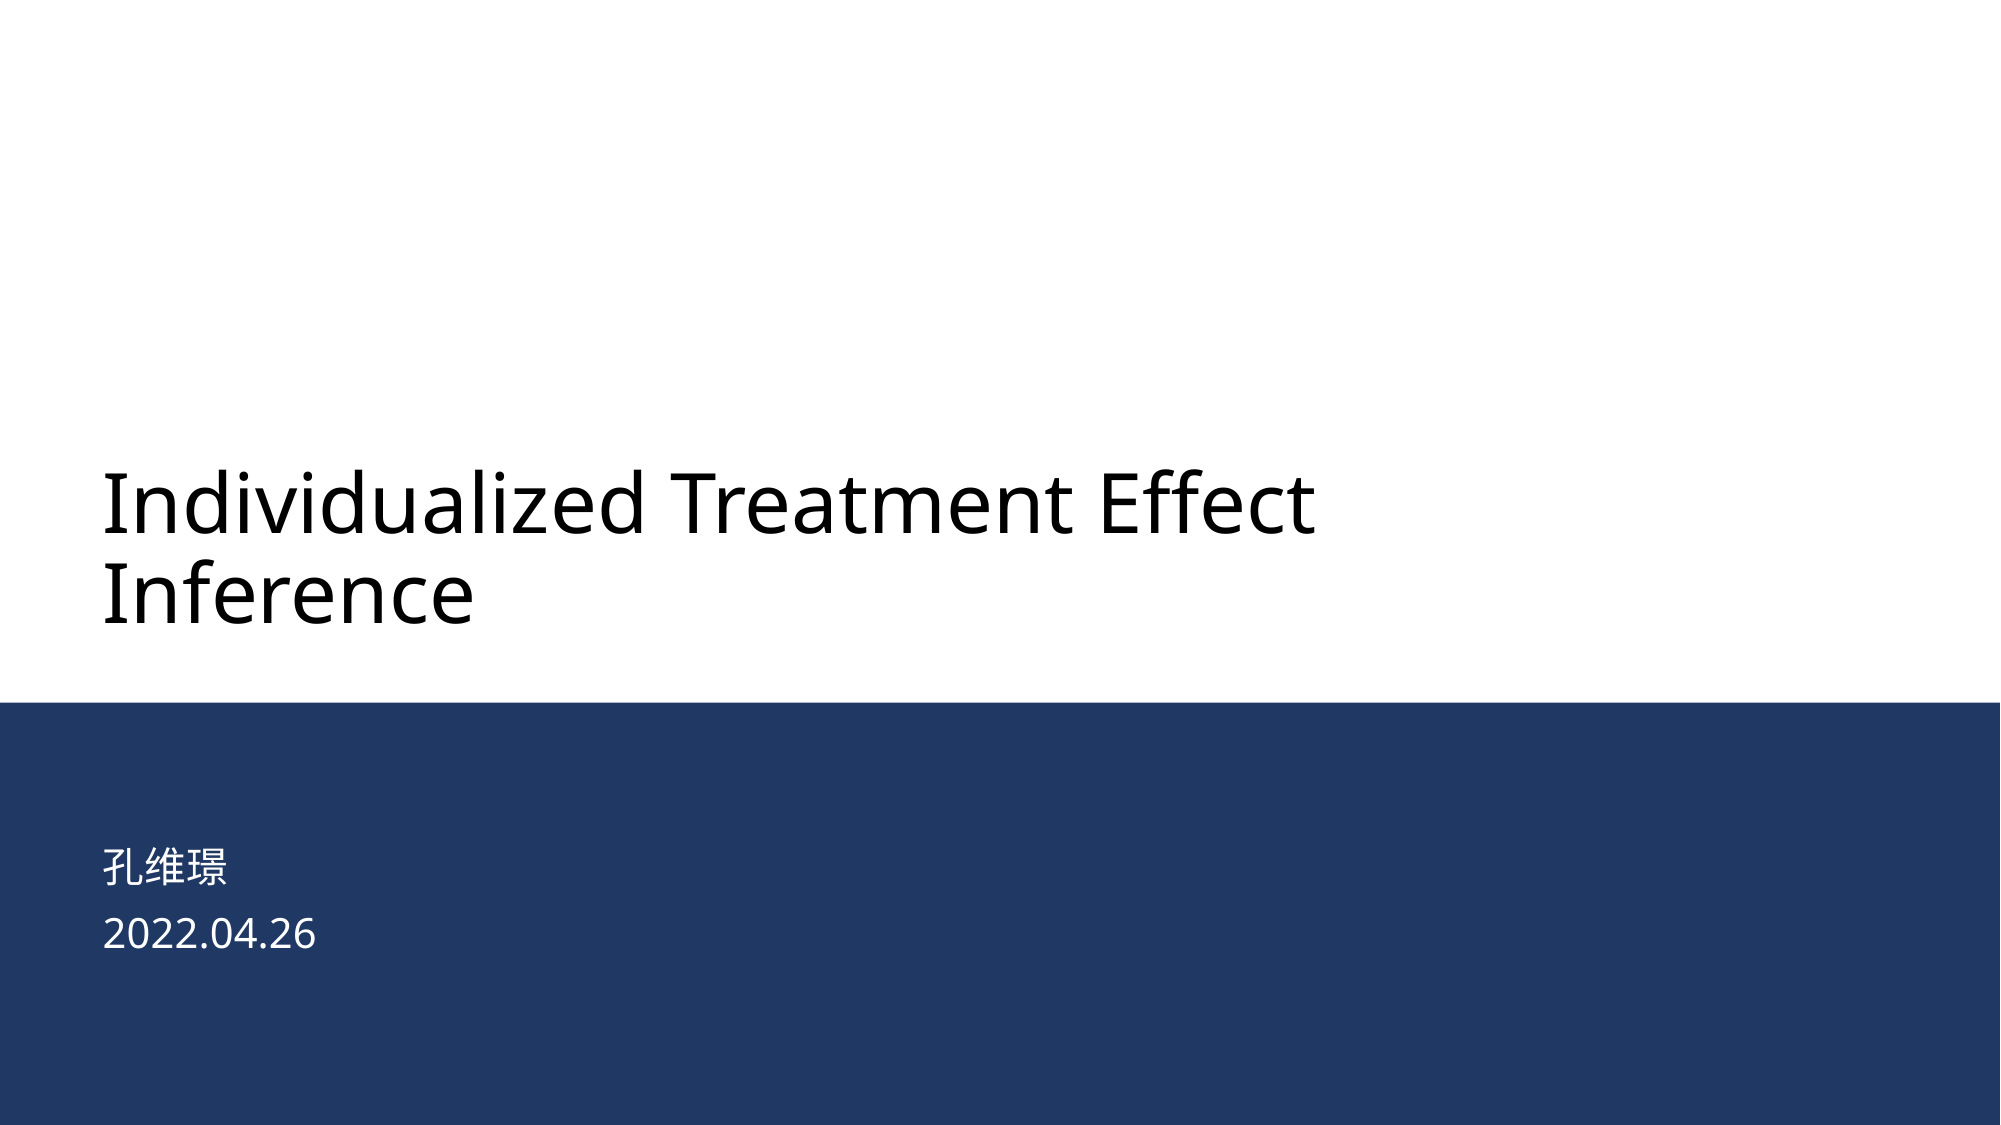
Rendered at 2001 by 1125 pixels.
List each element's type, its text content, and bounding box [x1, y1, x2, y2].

title Individualized Treatment Effect Inference [87, 257, 1588, 650]
text_box [0, 702, 2000, 1125]
subtitle 孔维璟 2022.04.26 [87, 768, 1588, 1040]
